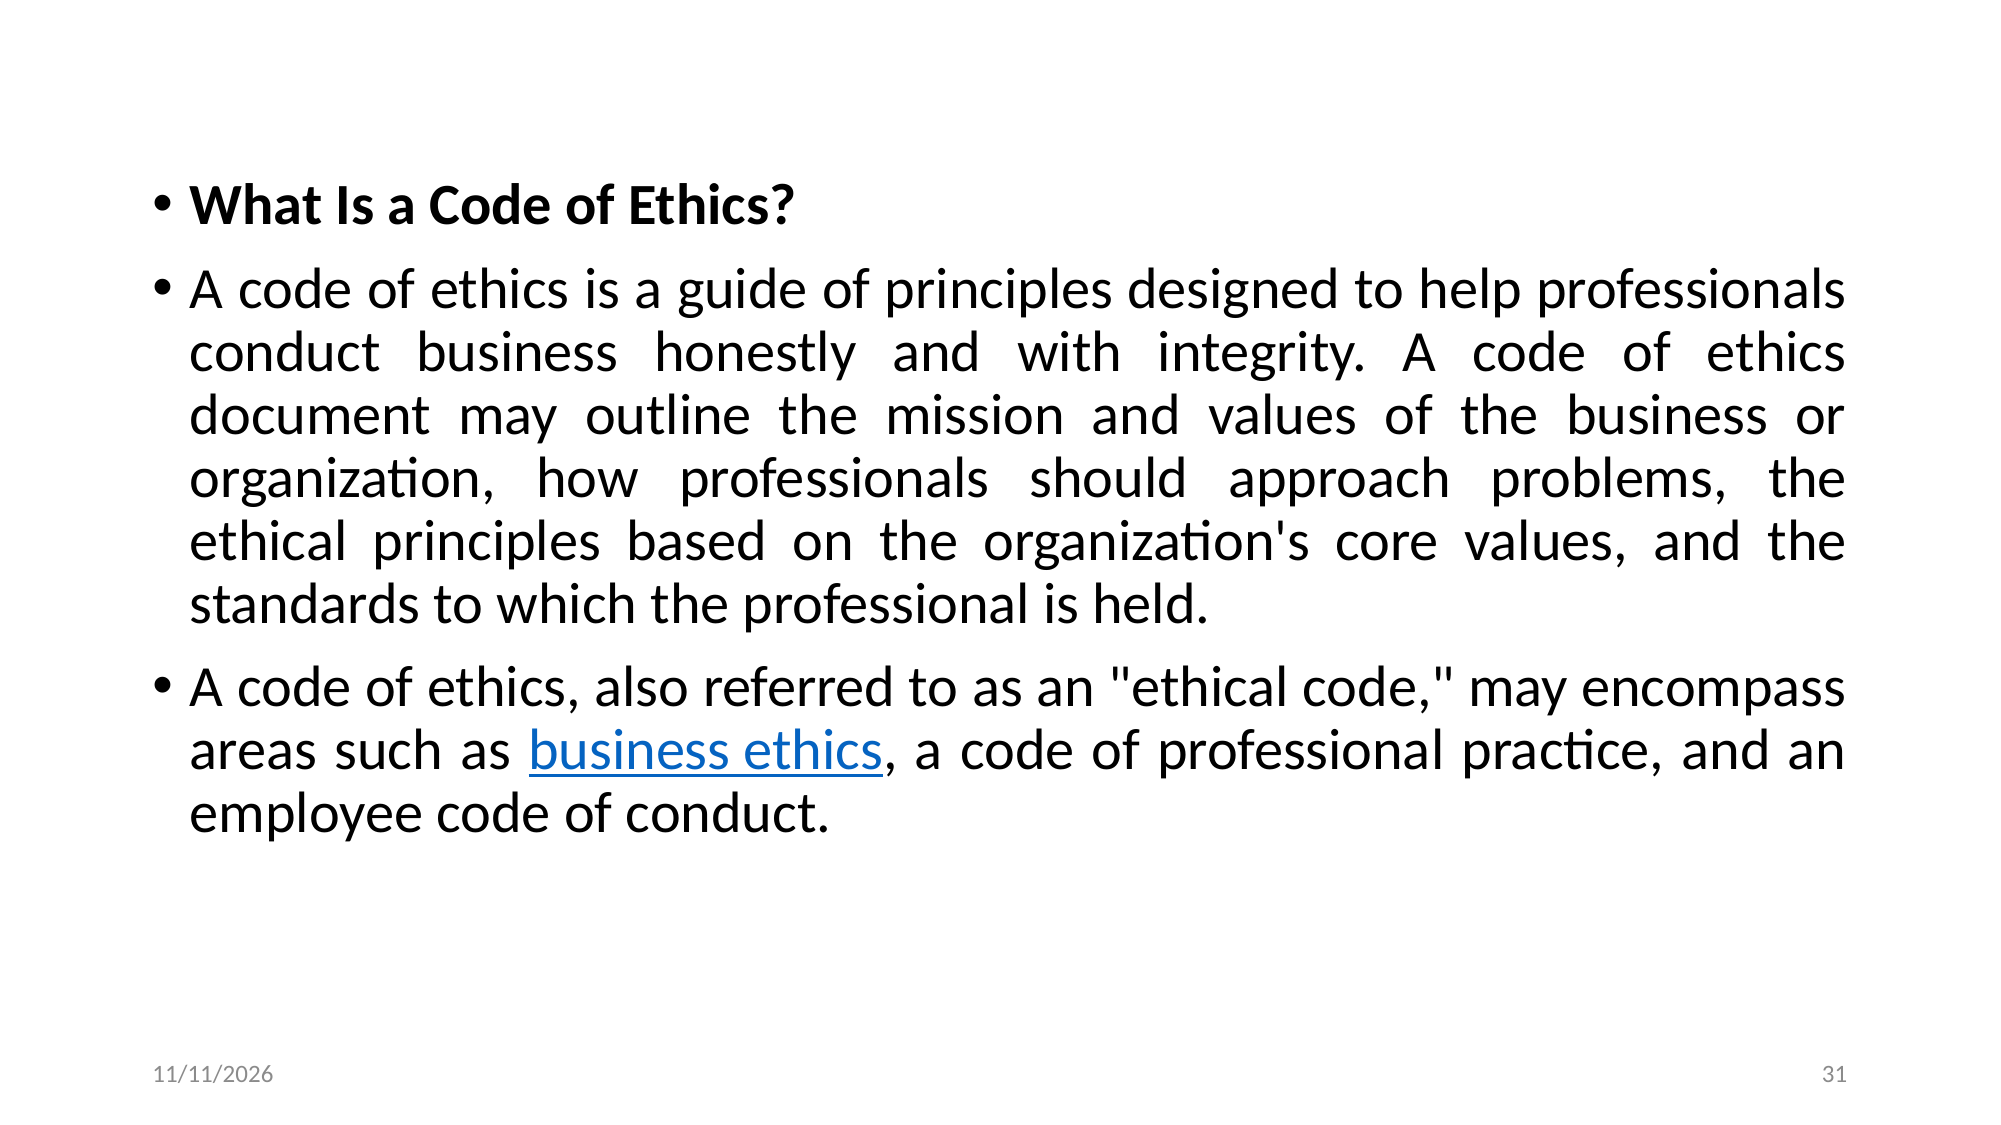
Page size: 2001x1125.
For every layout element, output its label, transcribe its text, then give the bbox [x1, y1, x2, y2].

slide_number 31 [1412, 1042, 1863, 1103]
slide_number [137, 1042, 588, 1103]
list What Is a Code of Ethics? A code of ethics is a guide of principles designed to help professionals conduct business honestly and with integrity. A code of ethics document may outline the mission and values of the business or organization, how professionals should approach problems, the ethical principles based on the organization's core values, and the standards to which the professional is held. A code of ethics, also referred to as an "ethical code," may encompass areas such as business ethics, a code of professional practice, and an employee code of conduct. [137, 166, 1863, 1014]
